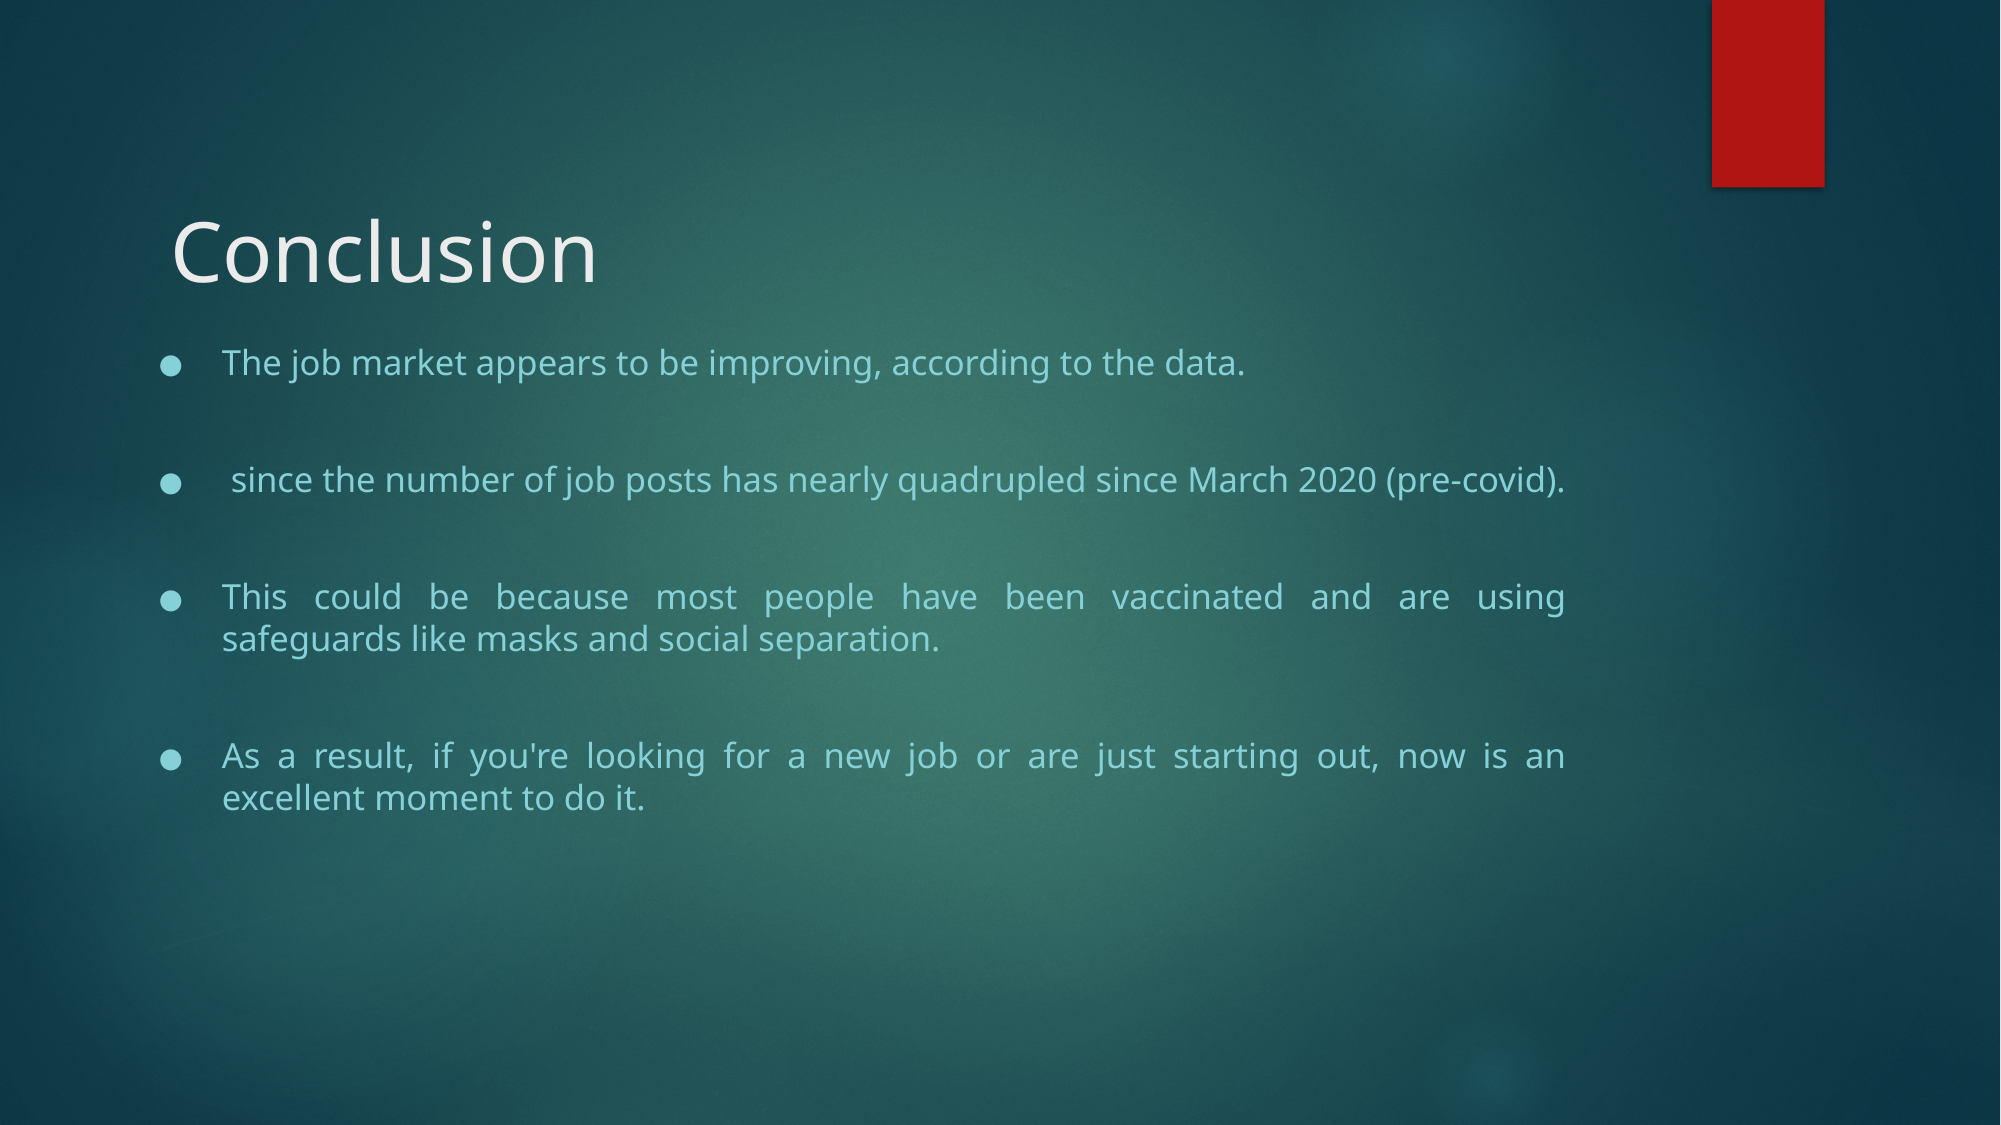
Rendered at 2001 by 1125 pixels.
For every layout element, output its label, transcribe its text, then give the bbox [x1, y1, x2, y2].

title Conclusion [154, 65, 1603, 308]
picture [0, 0, 2001, 1125]
list The job market appears to be improving, according to the data. since the number of job posts has nearly quadrupled since March 2020 (pre-covid). This could be because most people have been vaccinated and are using safeguards like masks and social separation. As a result, if you're looking for a new job or are just starting out, now is an excellent moment to do it. [133, 332, 1582, 838]
